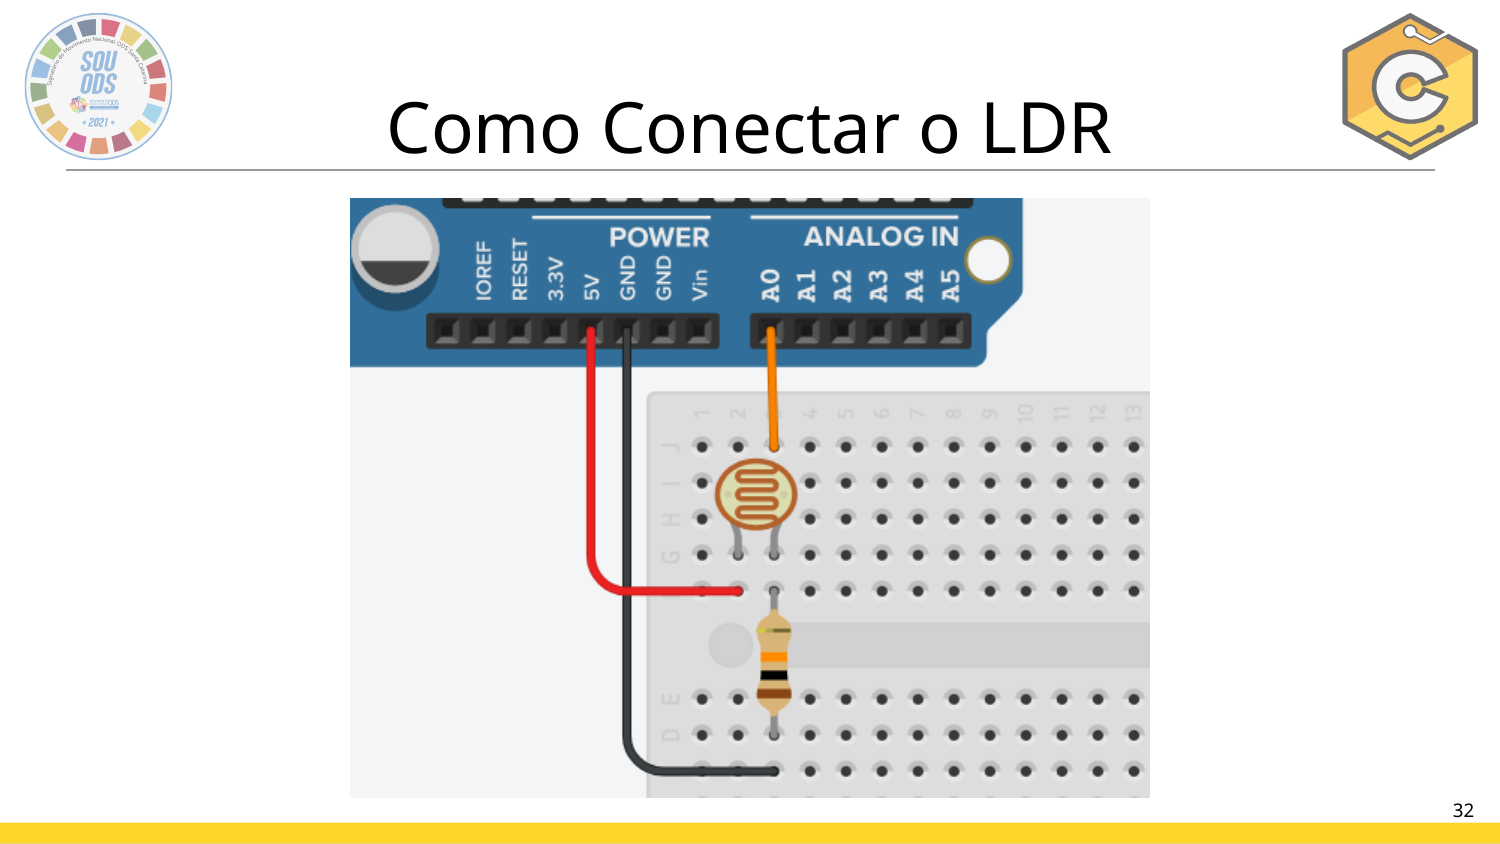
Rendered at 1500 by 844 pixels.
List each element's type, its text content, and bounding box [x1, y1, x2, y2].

slide_number ‹#› [1389, 764, 1480, 822]
title Como Conectar o LDR [51, 72, 1449, 174]
picture [349, 198, 1151, 798]
text_box [0, 822, 1500, 844]
